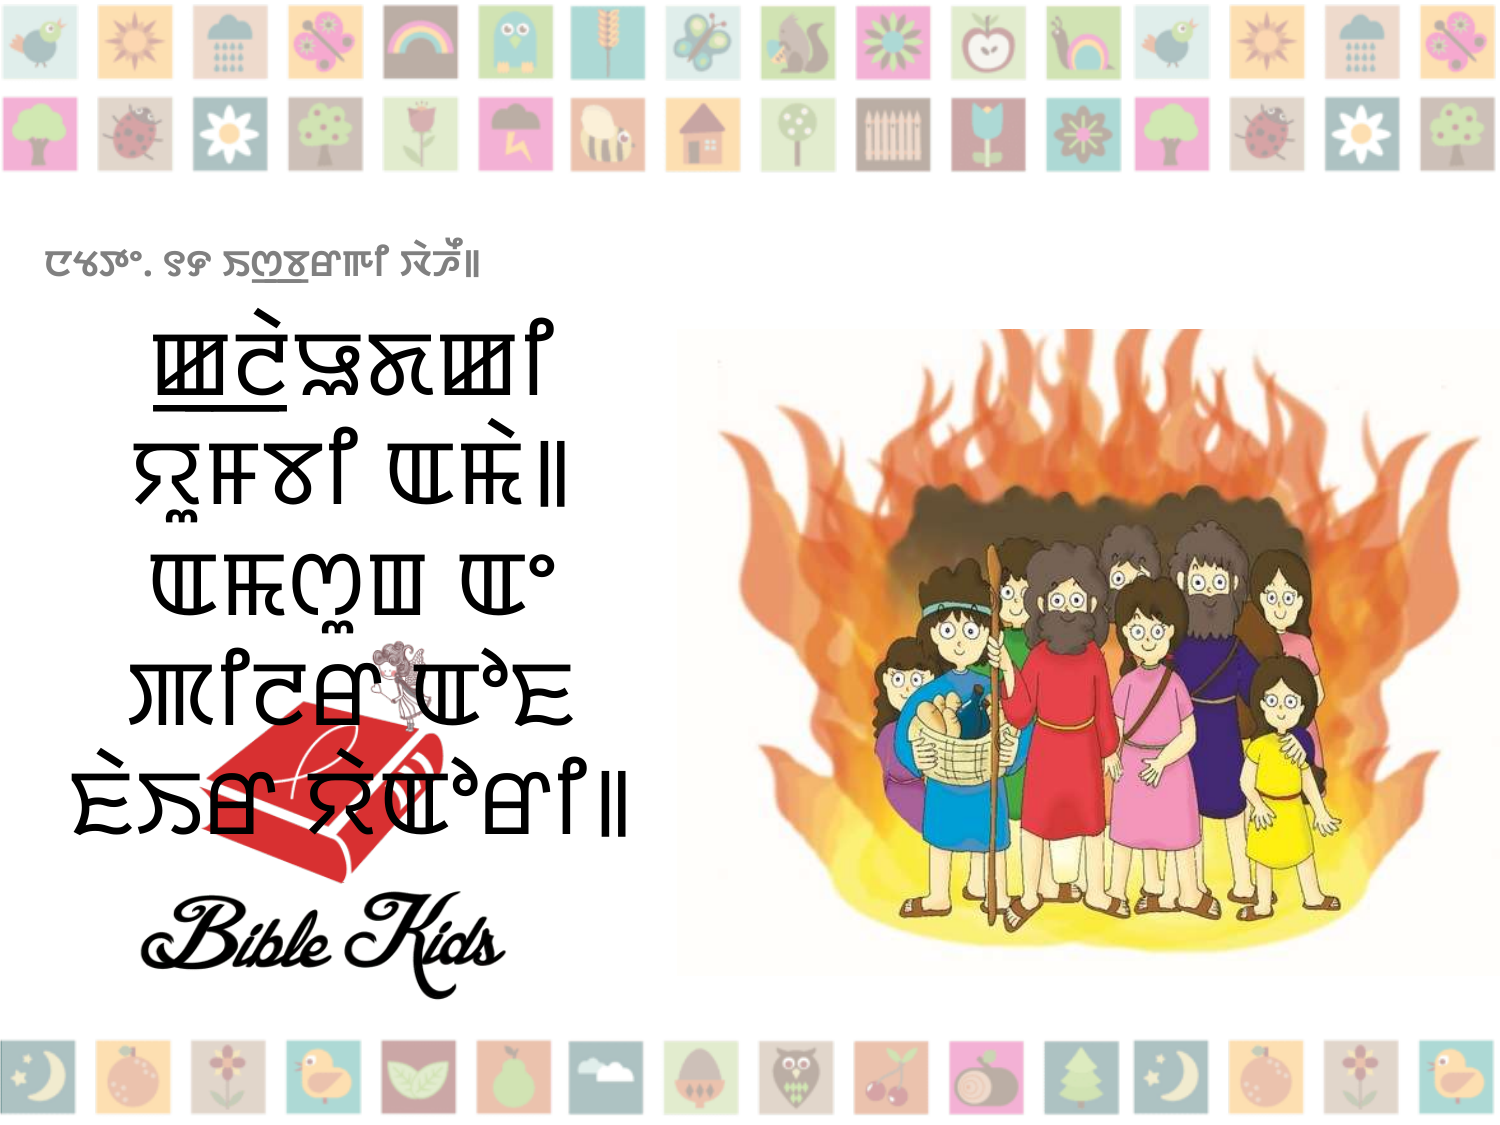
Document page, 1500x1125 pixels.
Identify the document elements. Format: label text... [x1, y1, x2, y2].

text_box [0, 1028, 1500, 1118]
text_box ꯅꯠꯇꯦ. ꯱꯸ ꯏꯁ꯭ꯕꯔꯒꯤ ꯋꯥꯍꯩ꯫ [29, 231, 526, 292]
text_box ꯀ꯭ꯂꯥꯎꯗꯀꯤ ꯌꯨꯝꯕꯤ ꯑꯃꯥ꯫ ꯑꯃꯁꯨꯡ ꯑꯦ ꯄꯤꯂꯔ ꯑꯣꯐ ꯐꯥꯏꯔ ꯌꯥꯑꯣꯔꯤ꯫ [28, 296, 674, 861]
picture [114, 603, 544, 1030]
picture [677, 329, 1500, 977]
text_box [0, 3, 1500, 181]
